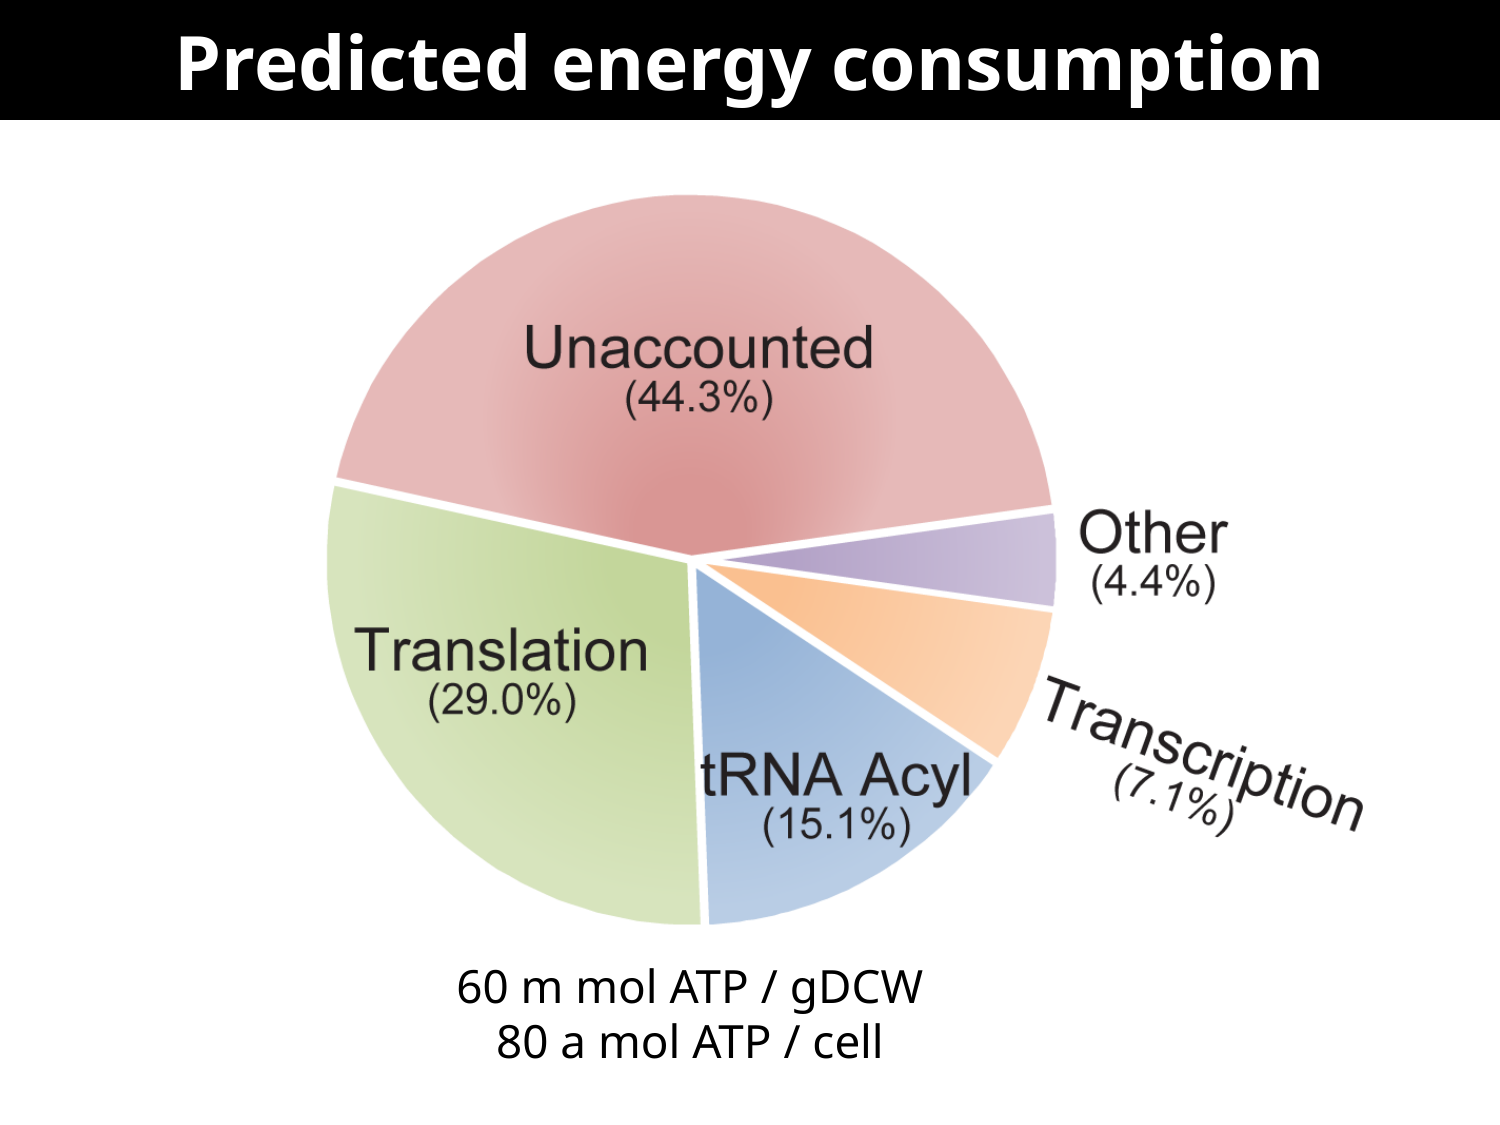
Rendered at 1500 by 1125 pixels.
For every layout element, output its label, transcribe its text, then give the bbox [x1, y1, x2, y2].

text_box 60 m mol ATP / gDCW 80 a mol ATP / cell [441, 949, 939, 1075]
title Predicted energy consumption [0, 0, 1500, 120]
picture [309, 189, 1363, 934]
